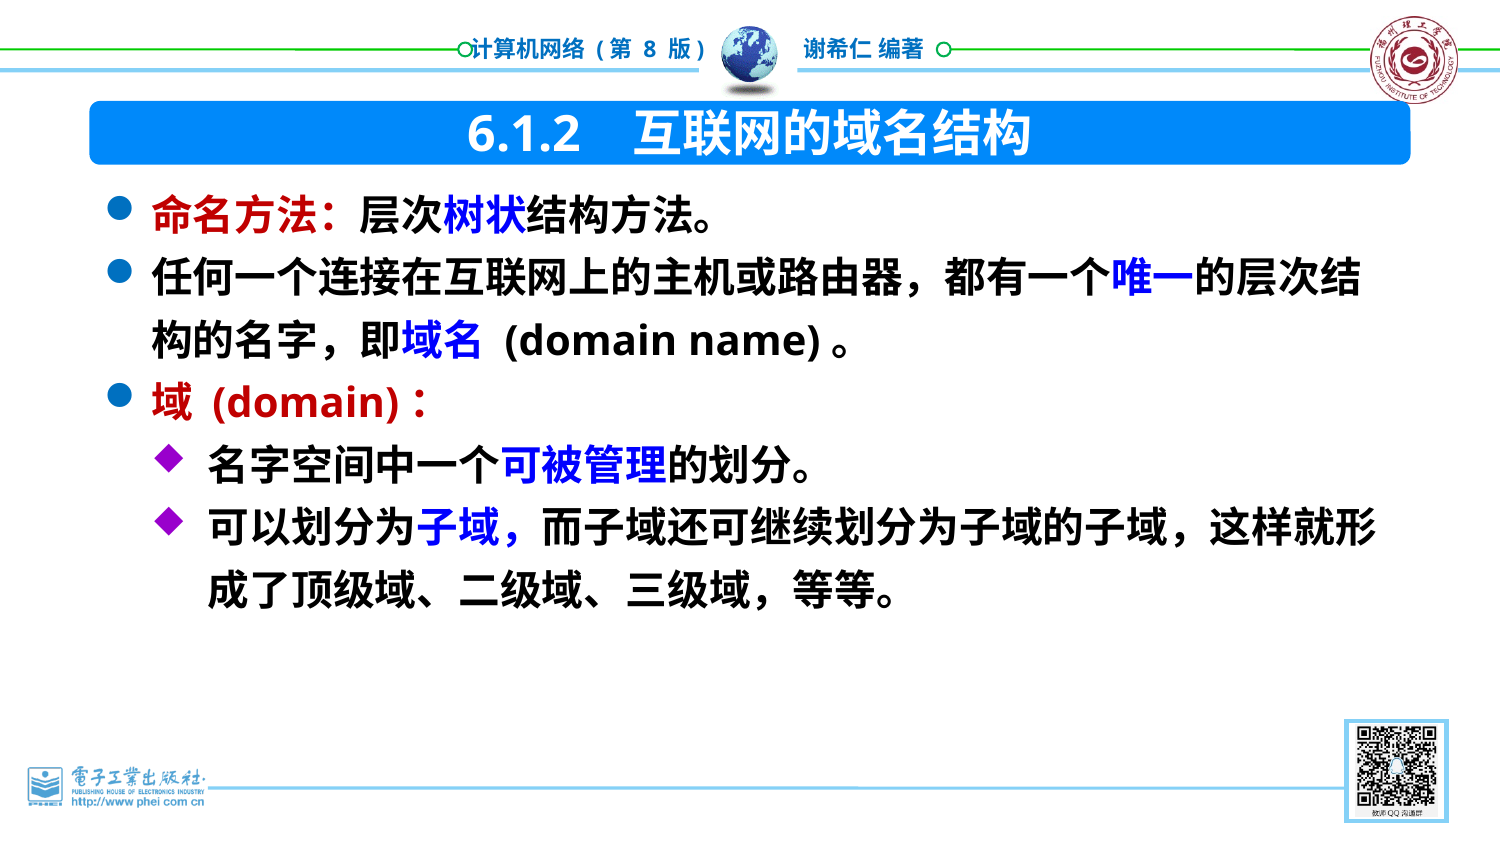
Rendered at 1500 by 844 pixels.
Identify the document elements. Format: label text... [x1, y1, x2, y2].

text_box 6.1.2 互联网的域名结构 [452, 93, 1048, 168]
picture [1370, 16, 1458, 104]
picture [1355, 724, 1438, 817]
picture [719, 24, 779, 93]
text_box [89, 100, 452, 165]
text_box [1048, 100, 1411, 165]
text_box 命名方法：层次树状结构方法。 任何一个连接在互联网上的主机或路由器，都有一个唯一的层次结构的名字，即域名 (domain name)。 域 (domain)： 名字空间中一个可被管理的划分。 可以划分为子域，而子域还可继续划分为子域的子域，这样就形成了顶级域、二级域、三级域，等等。 [89, 168, 1411, 621]
picture [23, 764, 208, 809]
